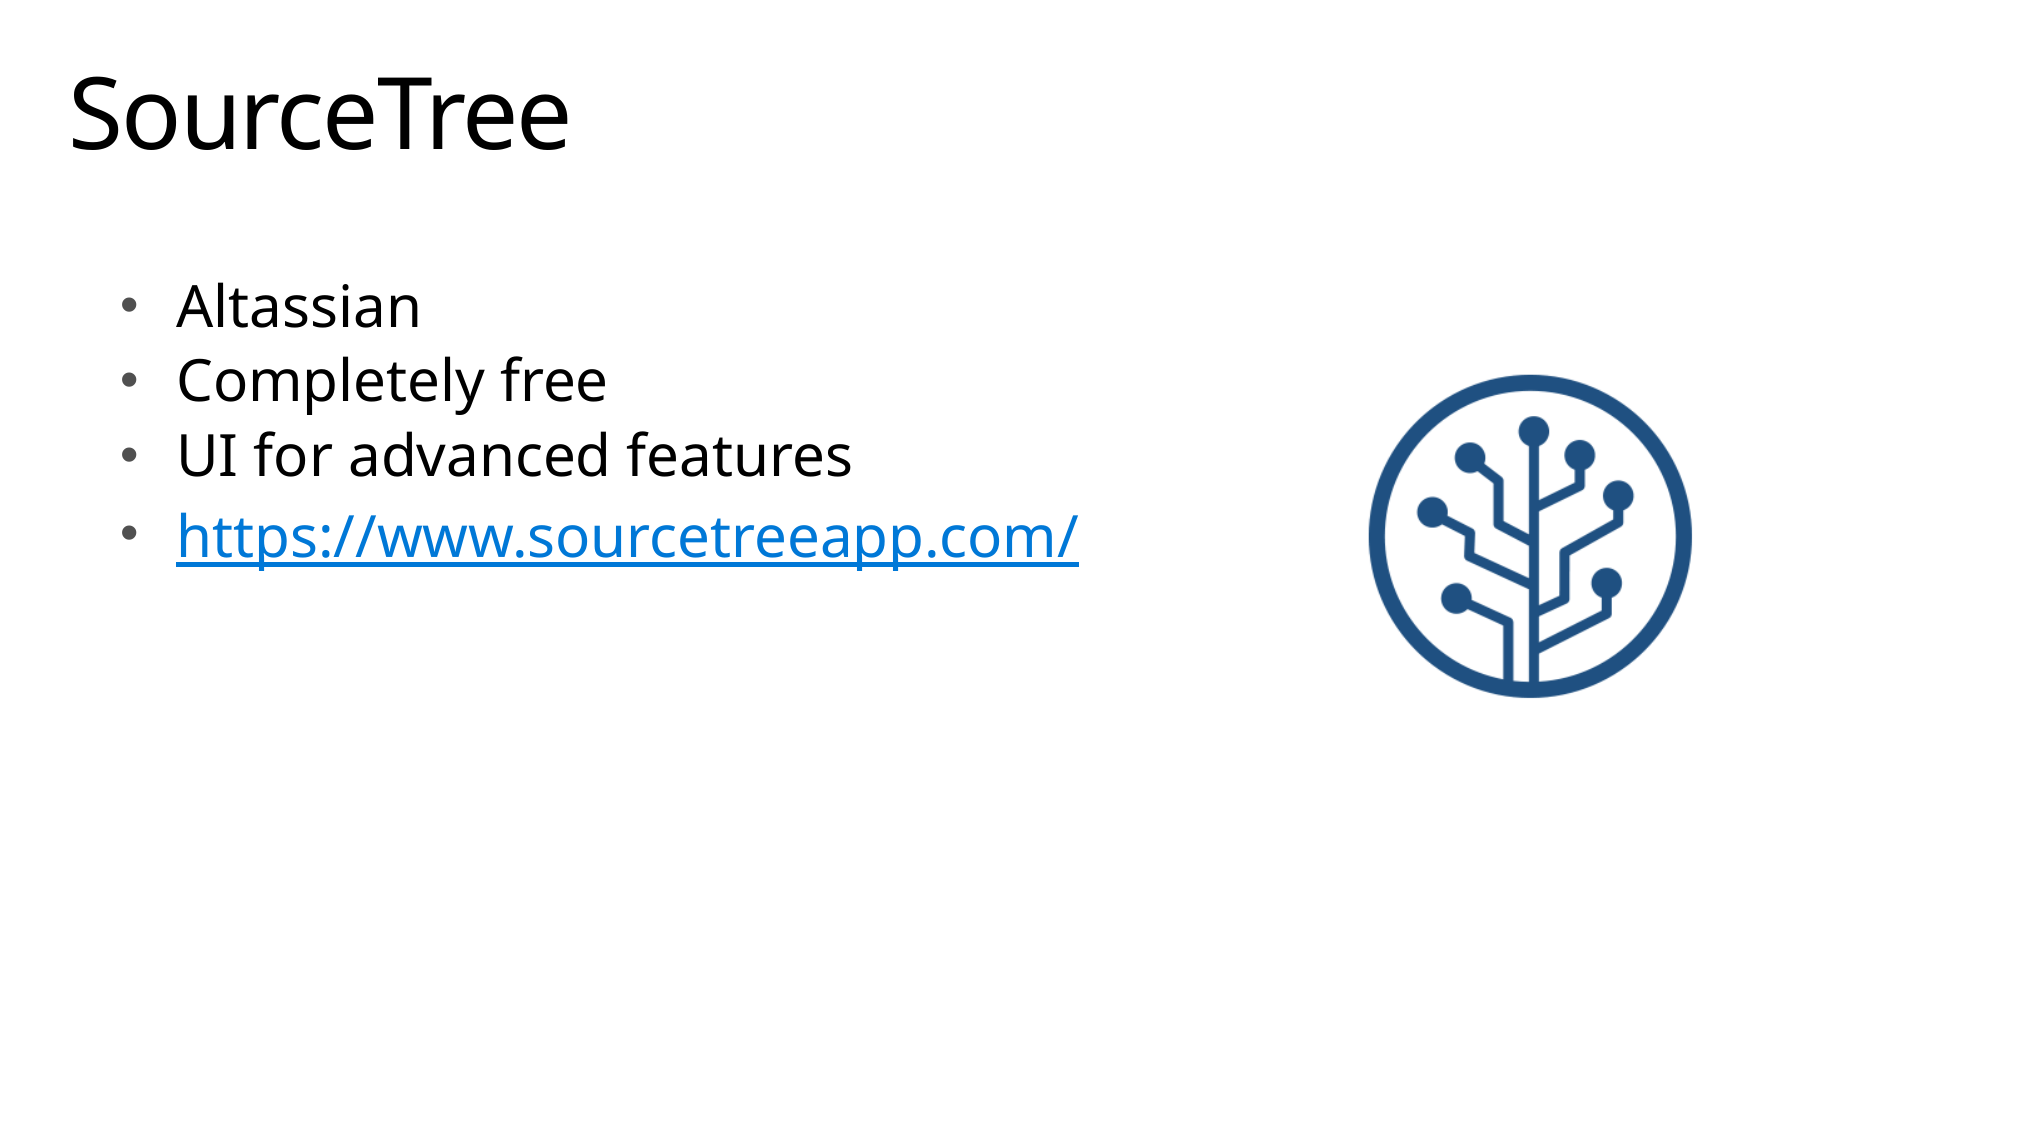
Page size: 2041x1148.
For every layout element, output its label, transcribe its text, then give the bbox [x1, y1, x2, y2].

title SourceTree [45, 48, 1021, 199]
picture [1279, 285, 1781, 787]
list Altassian Completely free UI for advanced features https://www.sourcetreeapp.com/ [101, 267, 1939, 583]
